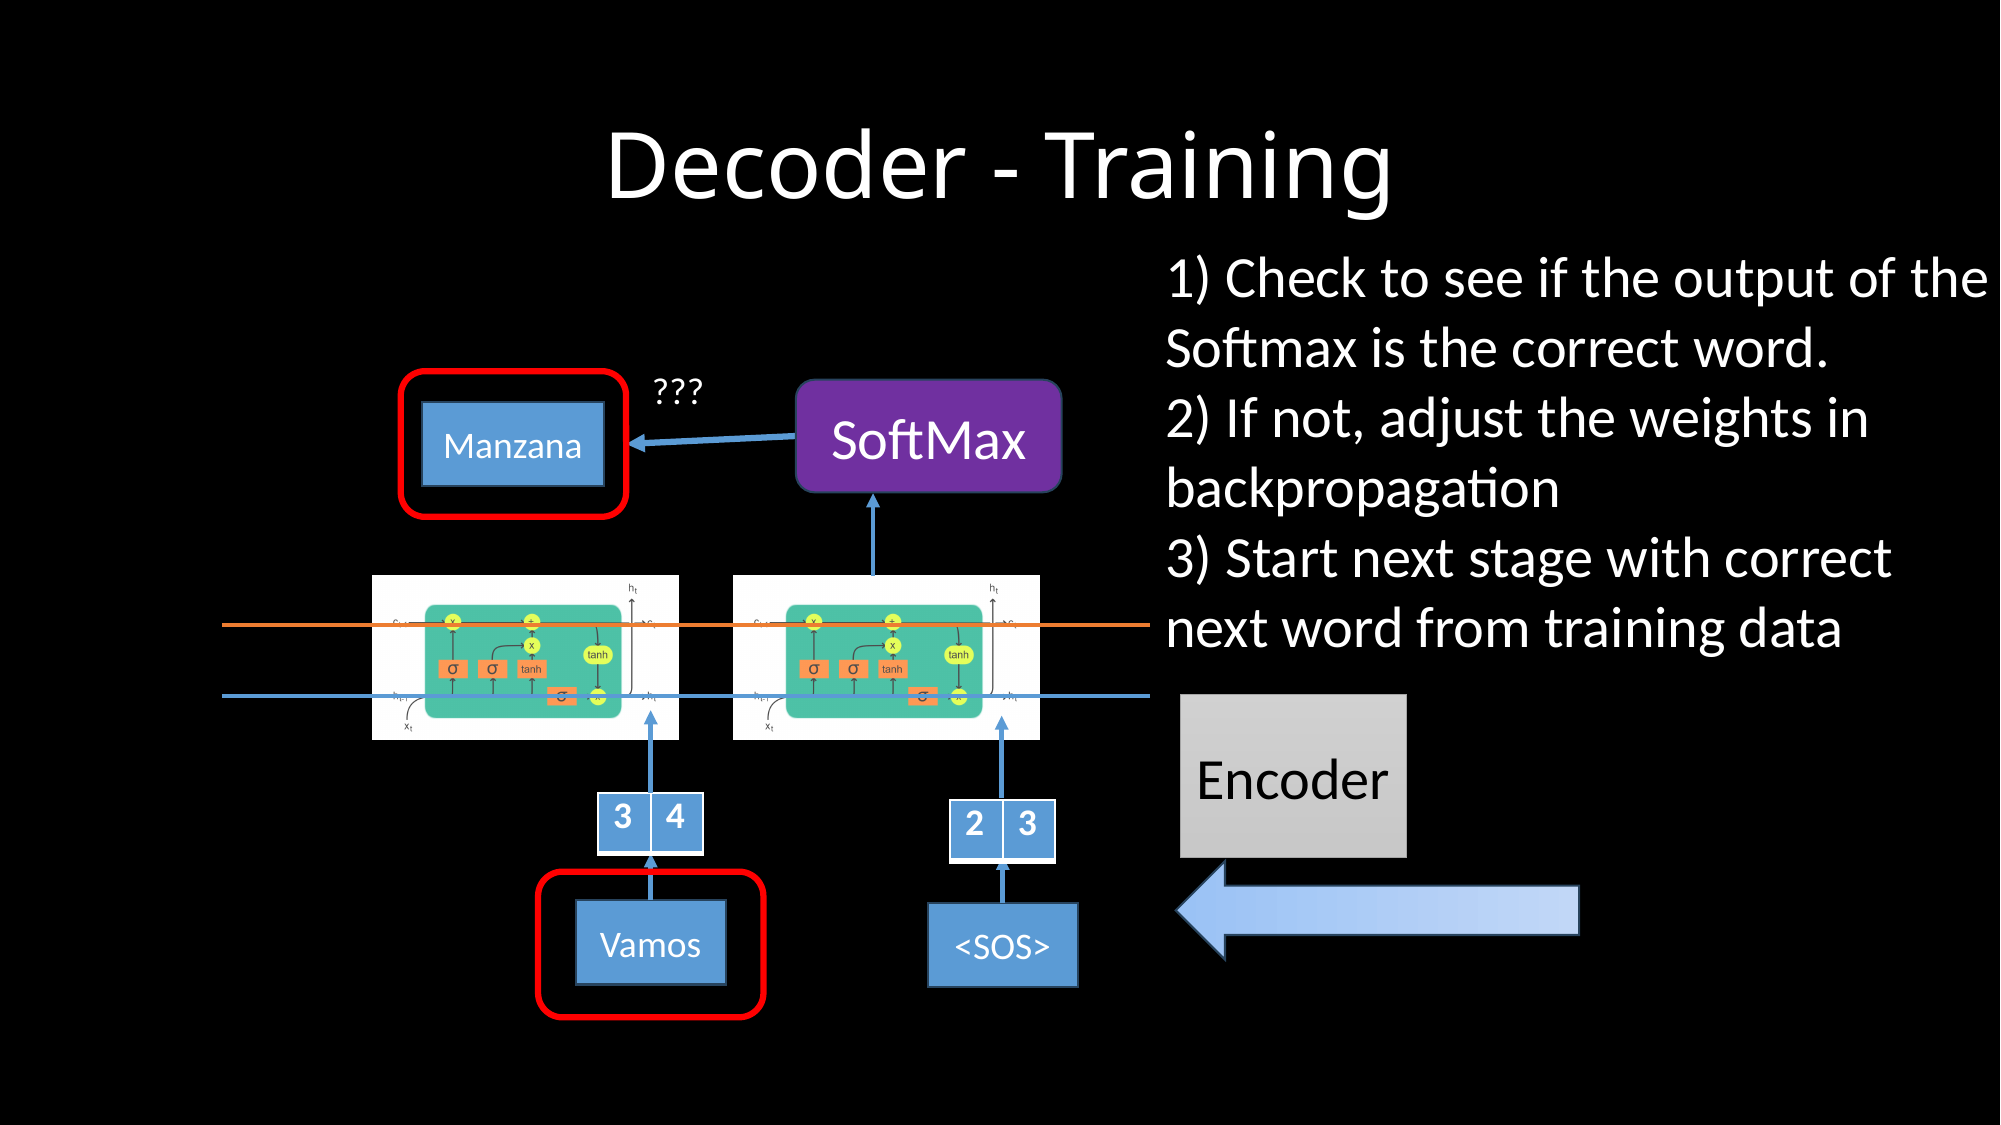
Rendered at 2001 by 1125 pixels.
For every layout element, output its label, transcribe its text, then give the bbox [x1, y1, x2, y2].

text_box Encoder [1180, 694, 1407, 858]
text_box [399, 370, 628, 518]
picture [733, 696, 1040, 740]
text_box ??? [637, 359, 720, 420]
picture [733, 575, 1040, 624]
picture [372, 696, 679, 740]
text_box [1174, 858, 1581, 963]
text_box SoftMax [794, 378, 1063, 494]
text_box [537, 870, 765, 1019]
picture [372, 626, 679, 695]
title Decoder - Training [137, 59, 1863, 278]
text_box <SOS> [927, 902, 1079, 988]
table_header 4 [652, 794, 702, 851]
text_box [626, 435, 796, 444]
picture [733, 626, 1040, 695]
table_header 3 [1004, 801, 1054, 858]
table_header 2 [951, 801, 1002, 858]
table_header 3 [599, 794, 650, 851]
text_box 1) Check to see if the output of the Softmax is the correct word. 2) If not, adjust the weights in backpropagation 3) Start next stage with correct next word from training data [1150, 231, 2000, 667]
picture [372, 575, 679, 624]
